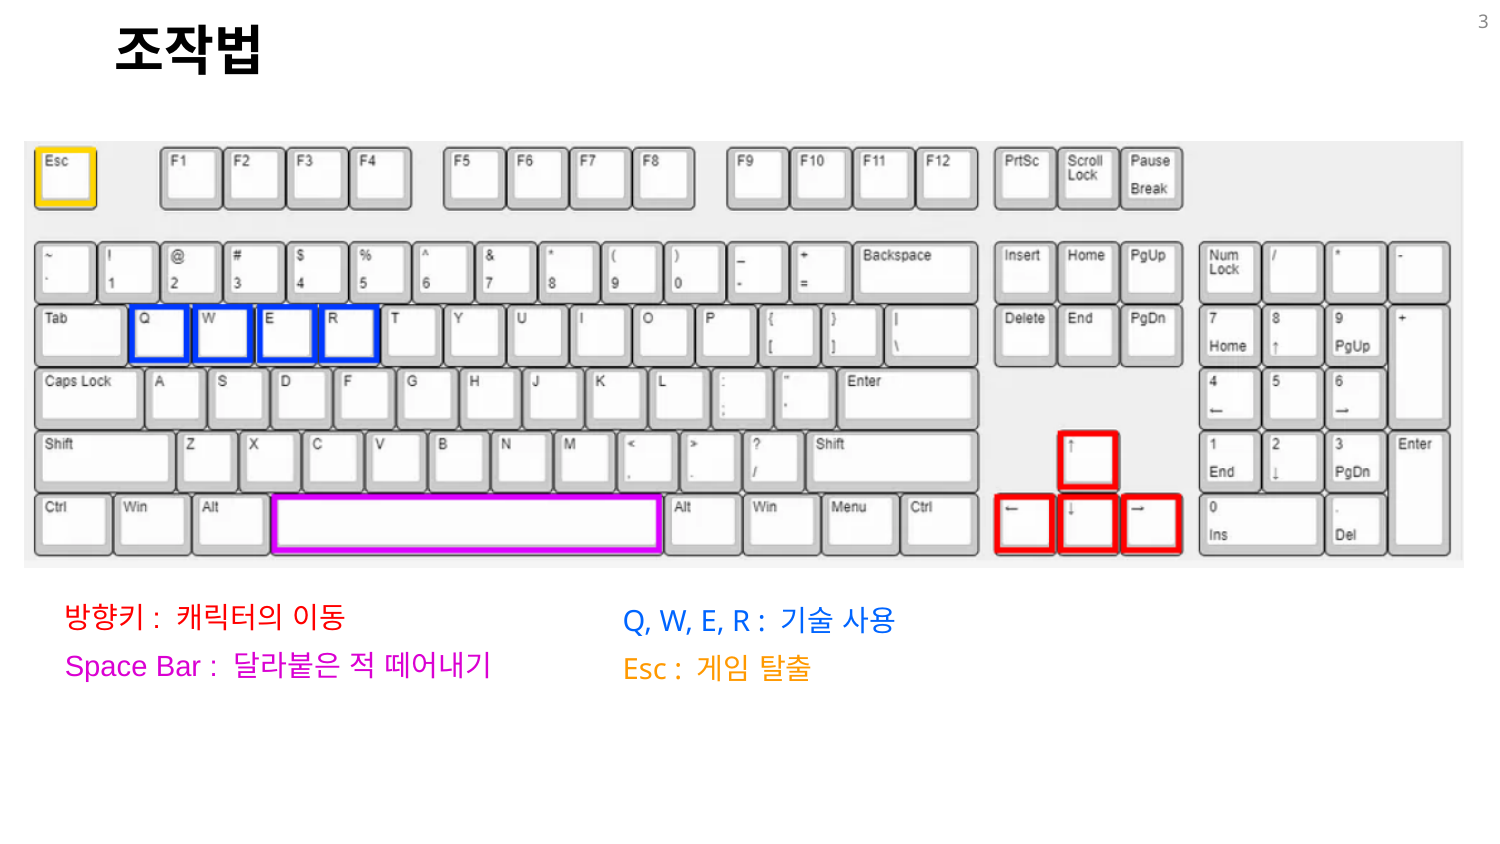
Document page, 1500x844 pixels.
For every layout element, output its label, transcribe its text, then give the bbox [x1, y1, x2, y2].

picture [24, 140, 1464, 569]
title 조작법 [103, 0, 1343, 109]
list 방향키: 캐릭터의 이동 Space Bar : 달라붙은 적 떼어내기 [53, 597, 750, 844]
text_box Q, W, E, R : 기술 사용 Esc : 게임 탈출 [611, 600, 1308, 844]
slide_number ‹#› [1059, 0, 1500, 46]
